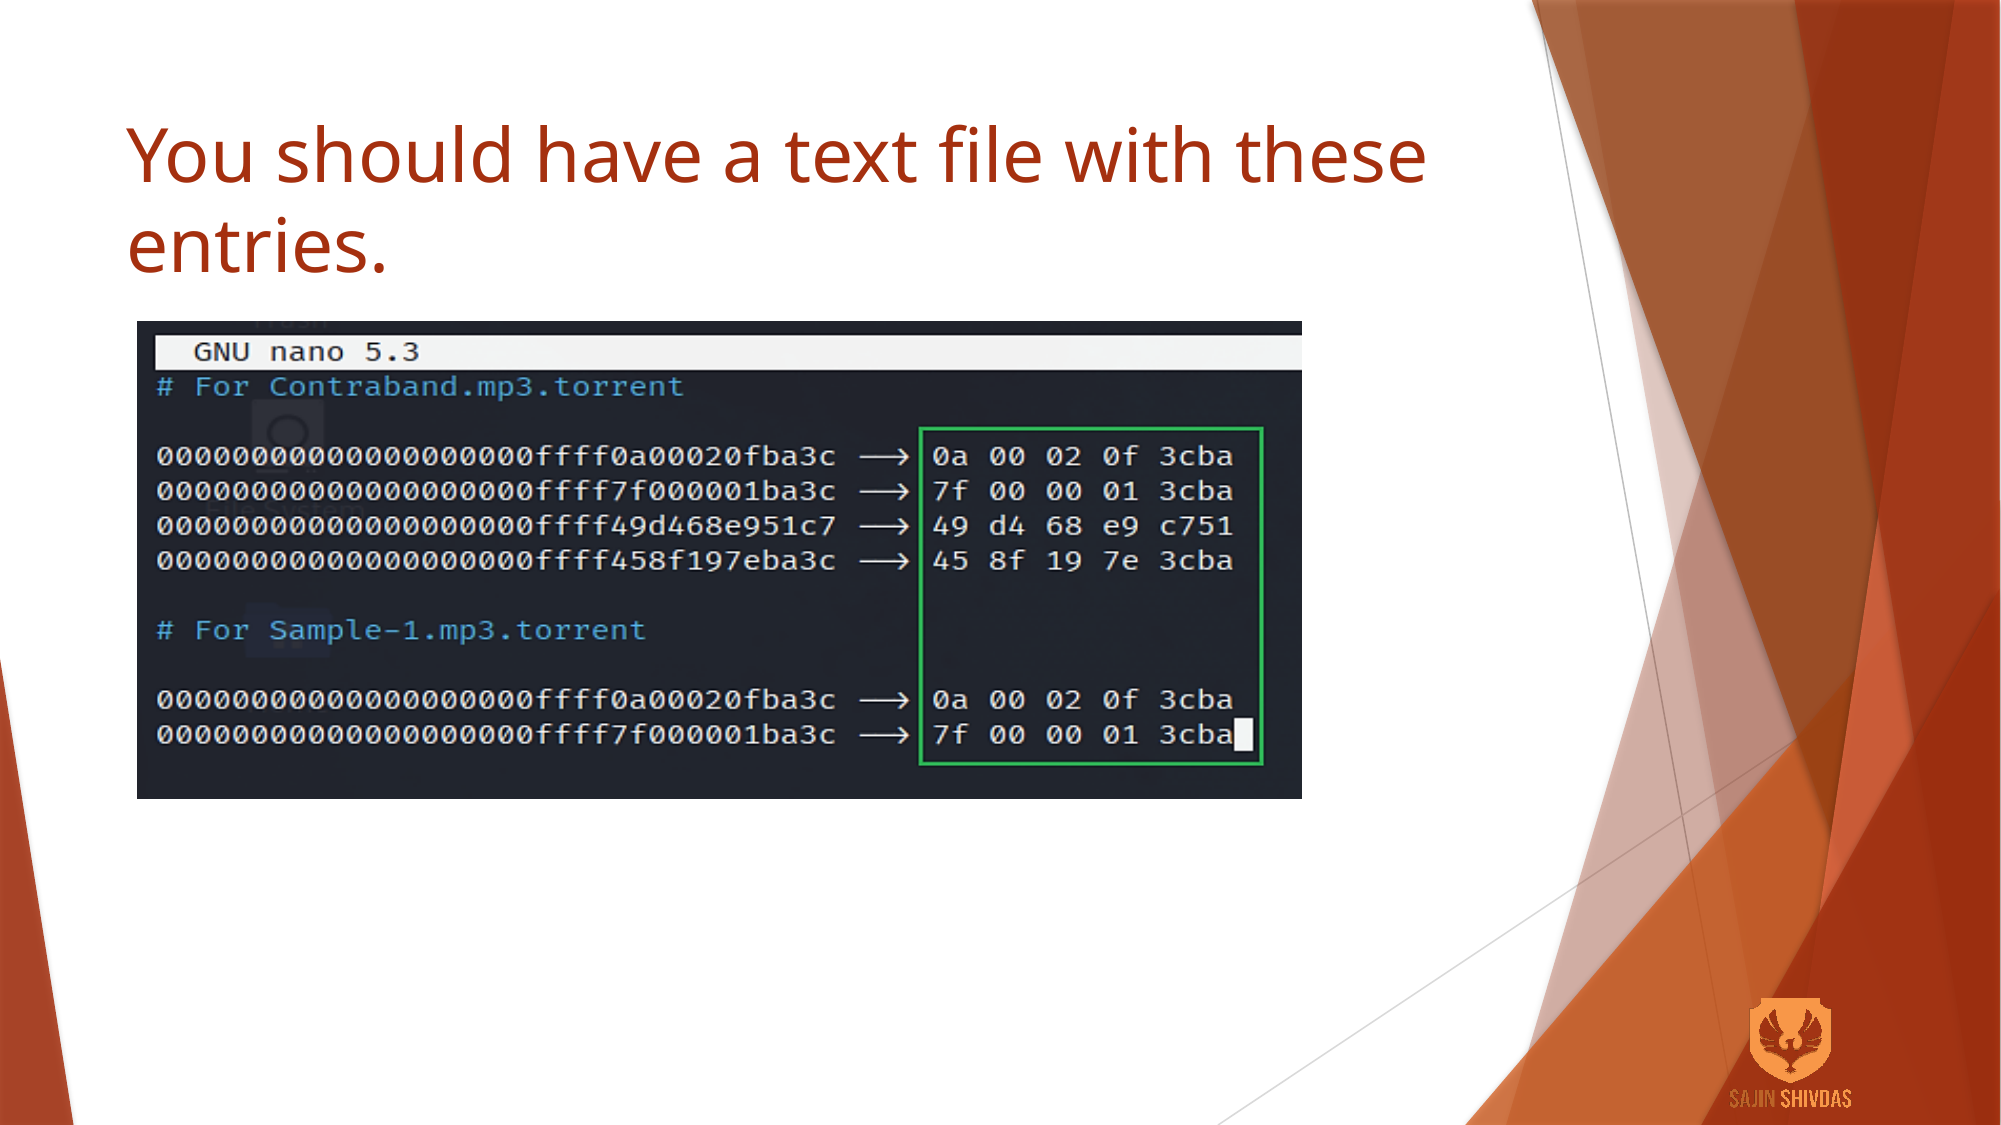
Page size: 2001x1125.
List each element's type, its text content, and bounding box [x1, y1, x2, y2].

picture [1721, 991, 1863, 1117]
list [136, 321, 1302, 800]
title You should have a text file with these entries. [111, 99, 1522, 317]
